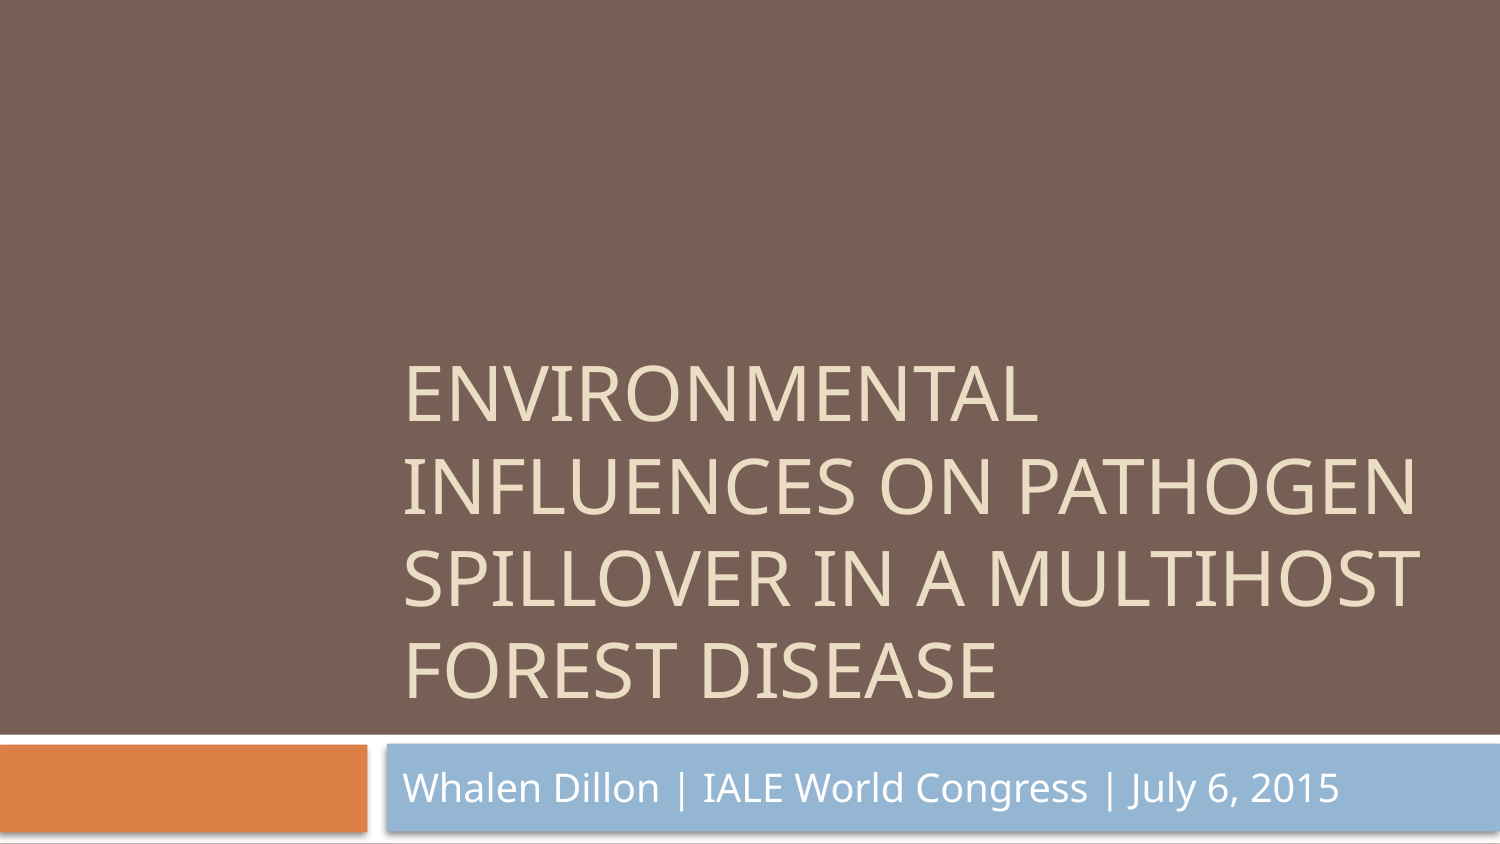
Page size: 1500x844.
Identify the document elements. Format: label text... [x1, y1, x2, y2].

subtitle Whalen Dillon | IALE World Congress | July 6, 2015 [387, 744, 1488, 829]
title Environmental Influences on pathogen spillover in a multihost forest disease [387, 325, 1450, 722]
